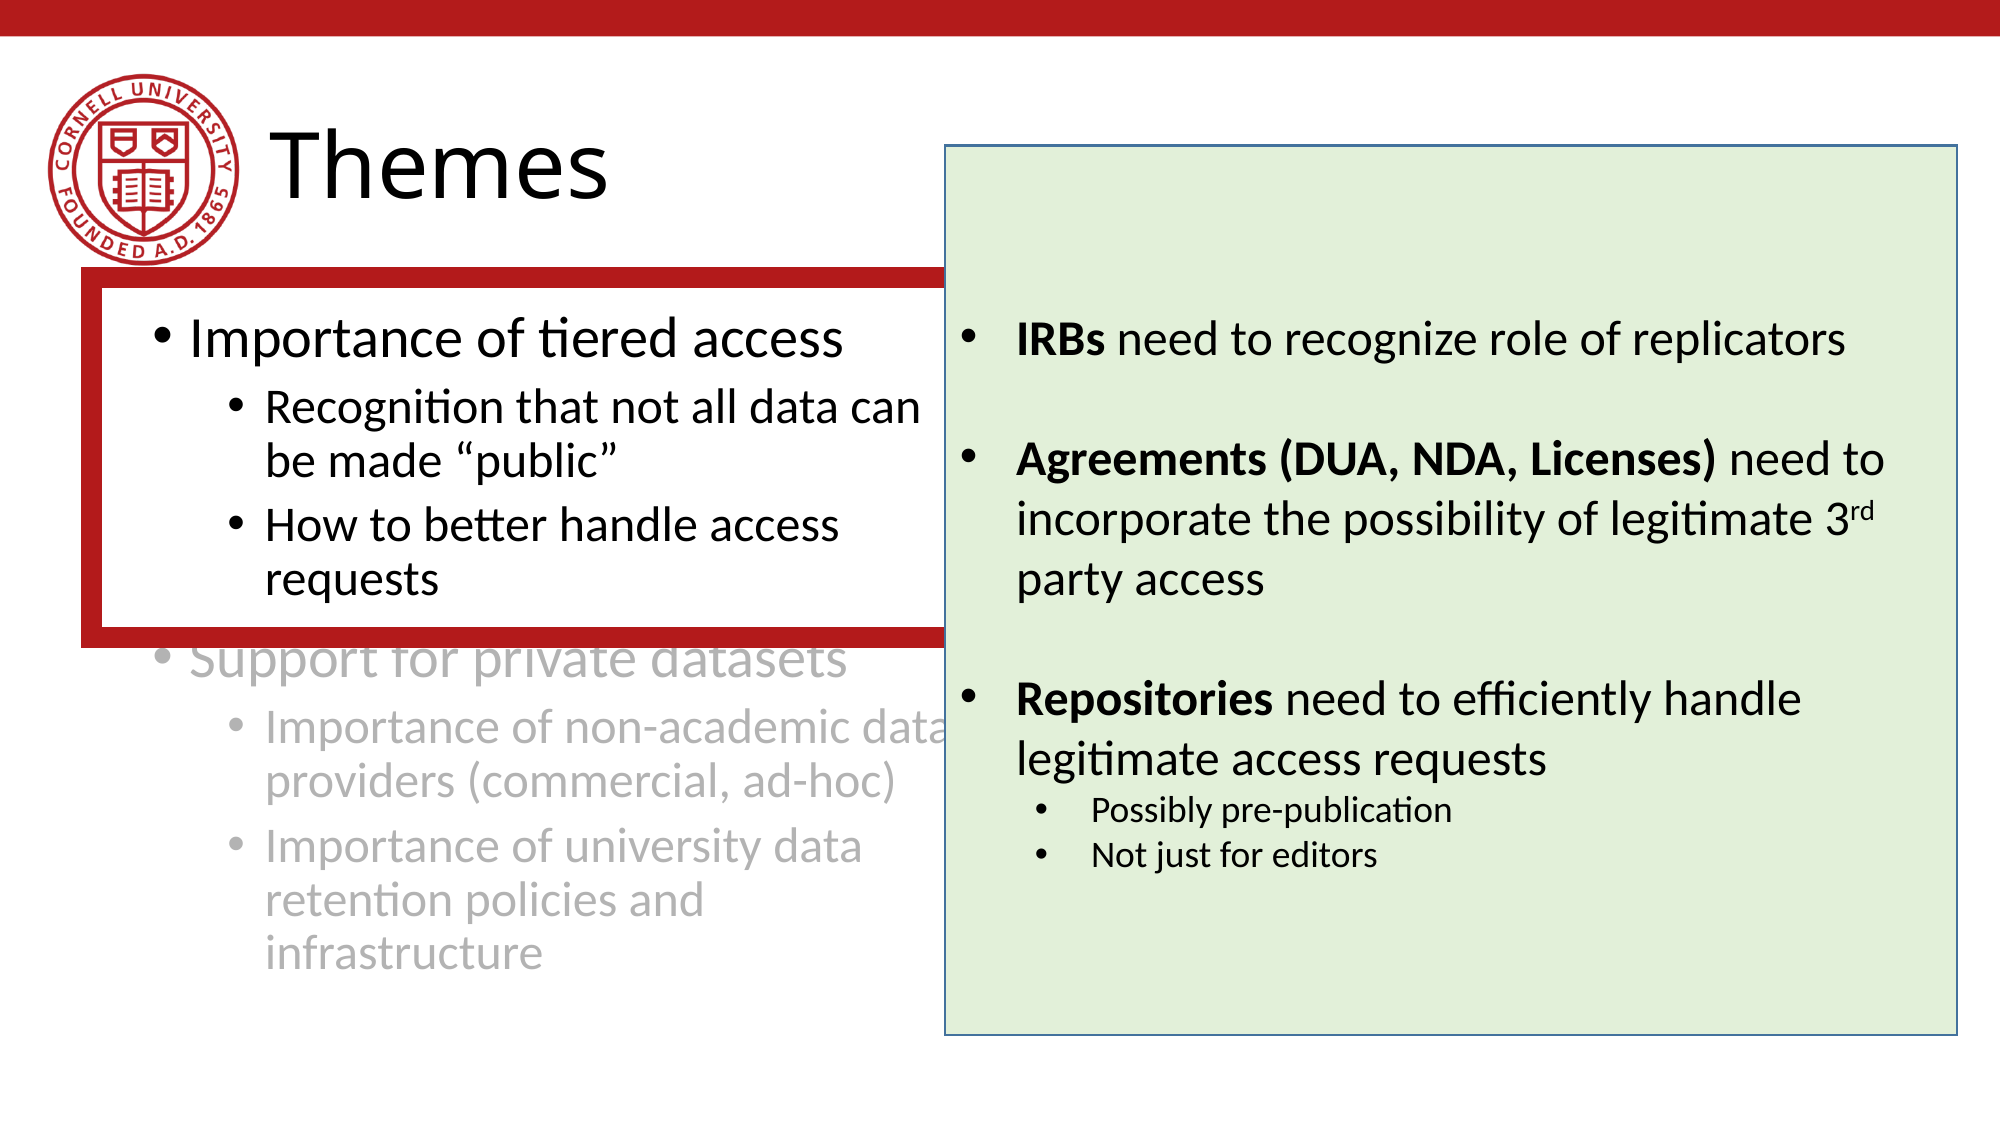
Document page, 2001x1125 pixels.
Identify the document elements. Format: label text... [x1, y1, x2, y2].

text_box IRBs need to recognize role of replicators Agreements (DUA, NDA, Licenses) need to incorporate the possibility of legitimate 3rd party access Repositories need to efficiently handle legitimate access requests Possibly pre-publication Not just for editors [944, 144, 1958, 1036]
text_box [91, 276, 944, 638]
picture [39, 65, 254, 274]
text_box [94, 638, 944, 1036]
title Themes [254, 59, 1863, 276]
